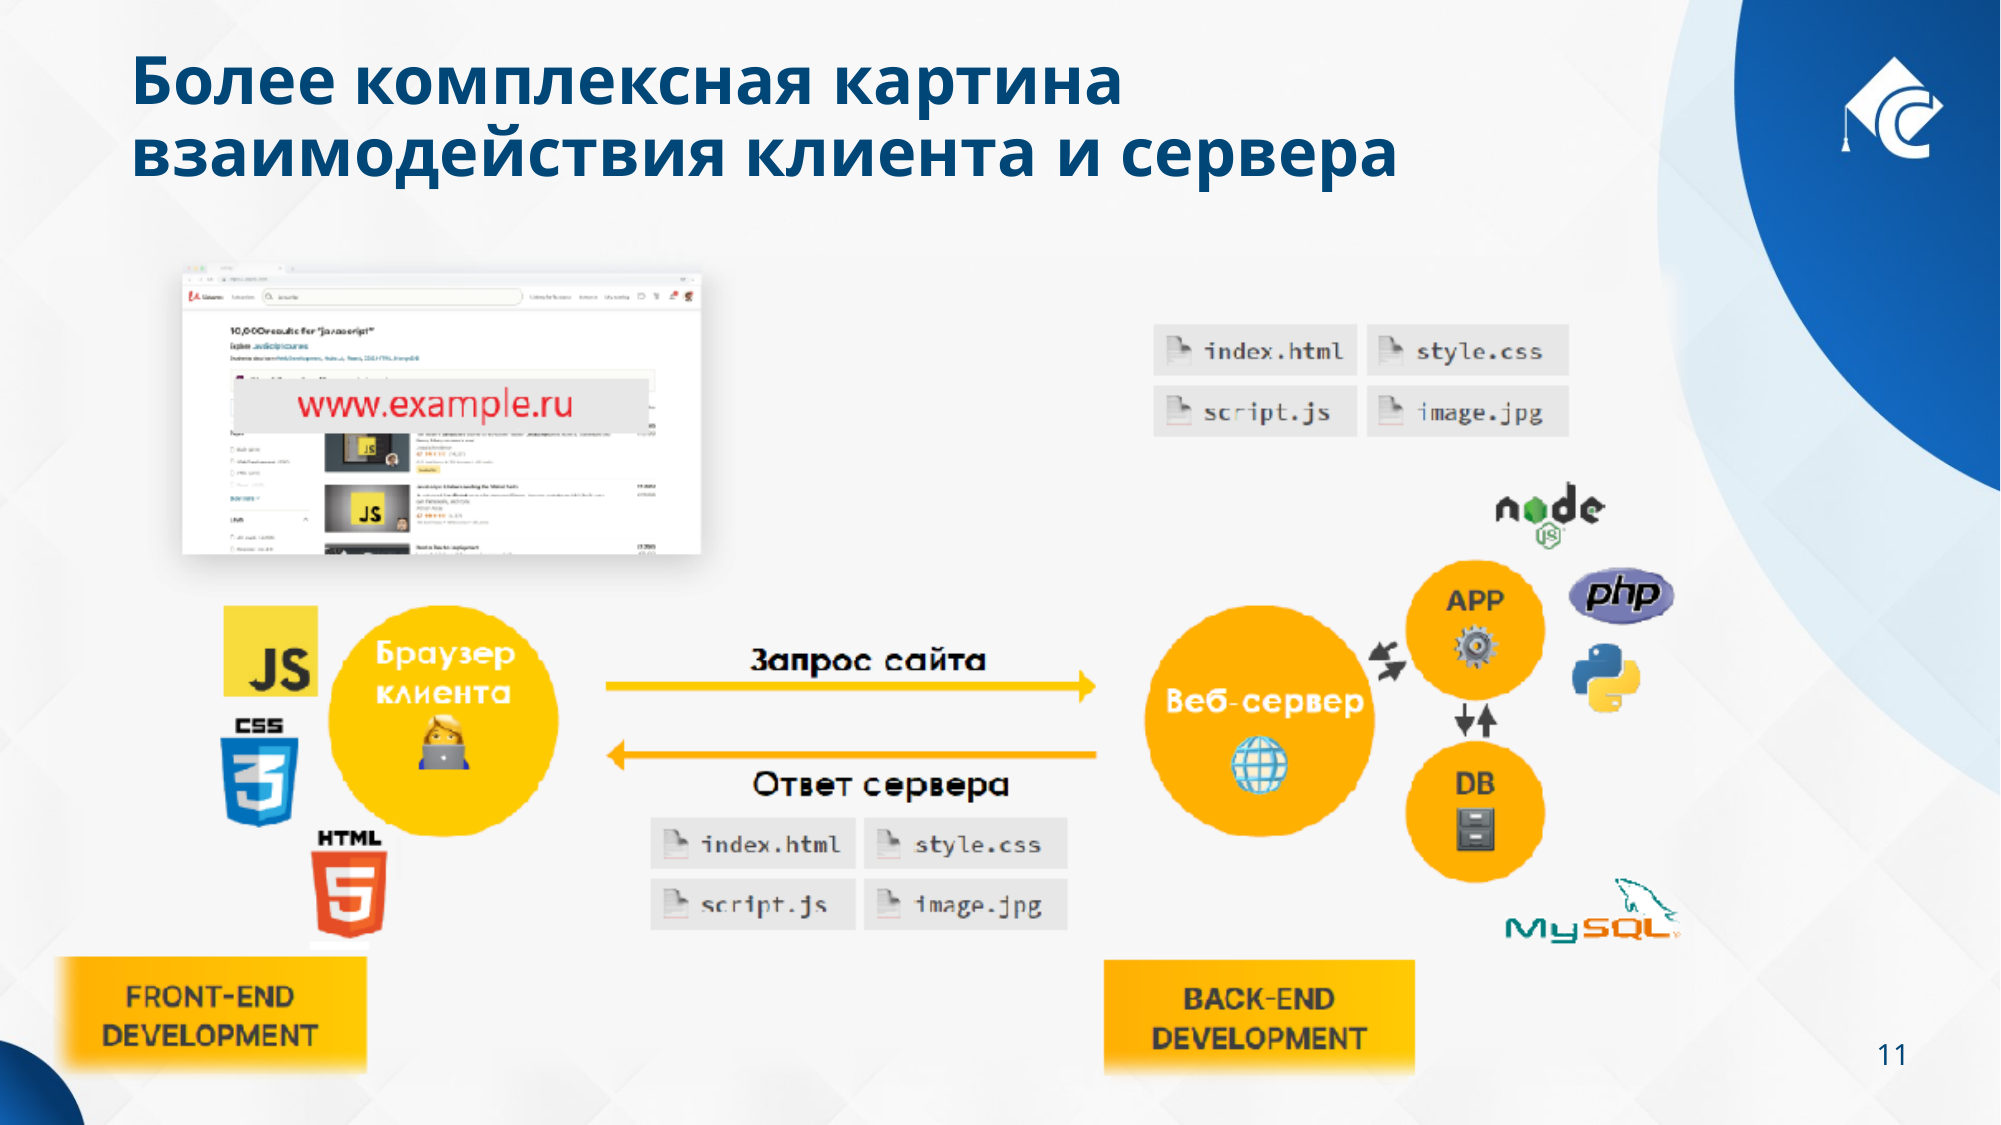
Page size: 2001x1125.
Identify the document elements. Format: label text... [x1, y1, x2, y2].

picture [0, 0, 2001, 1125]
title Более комплексная картина взаимодействия клиента и сервера [115, 10, 1652, 229]
slide_number 11 [1806, 1026, 1925, 1086]
